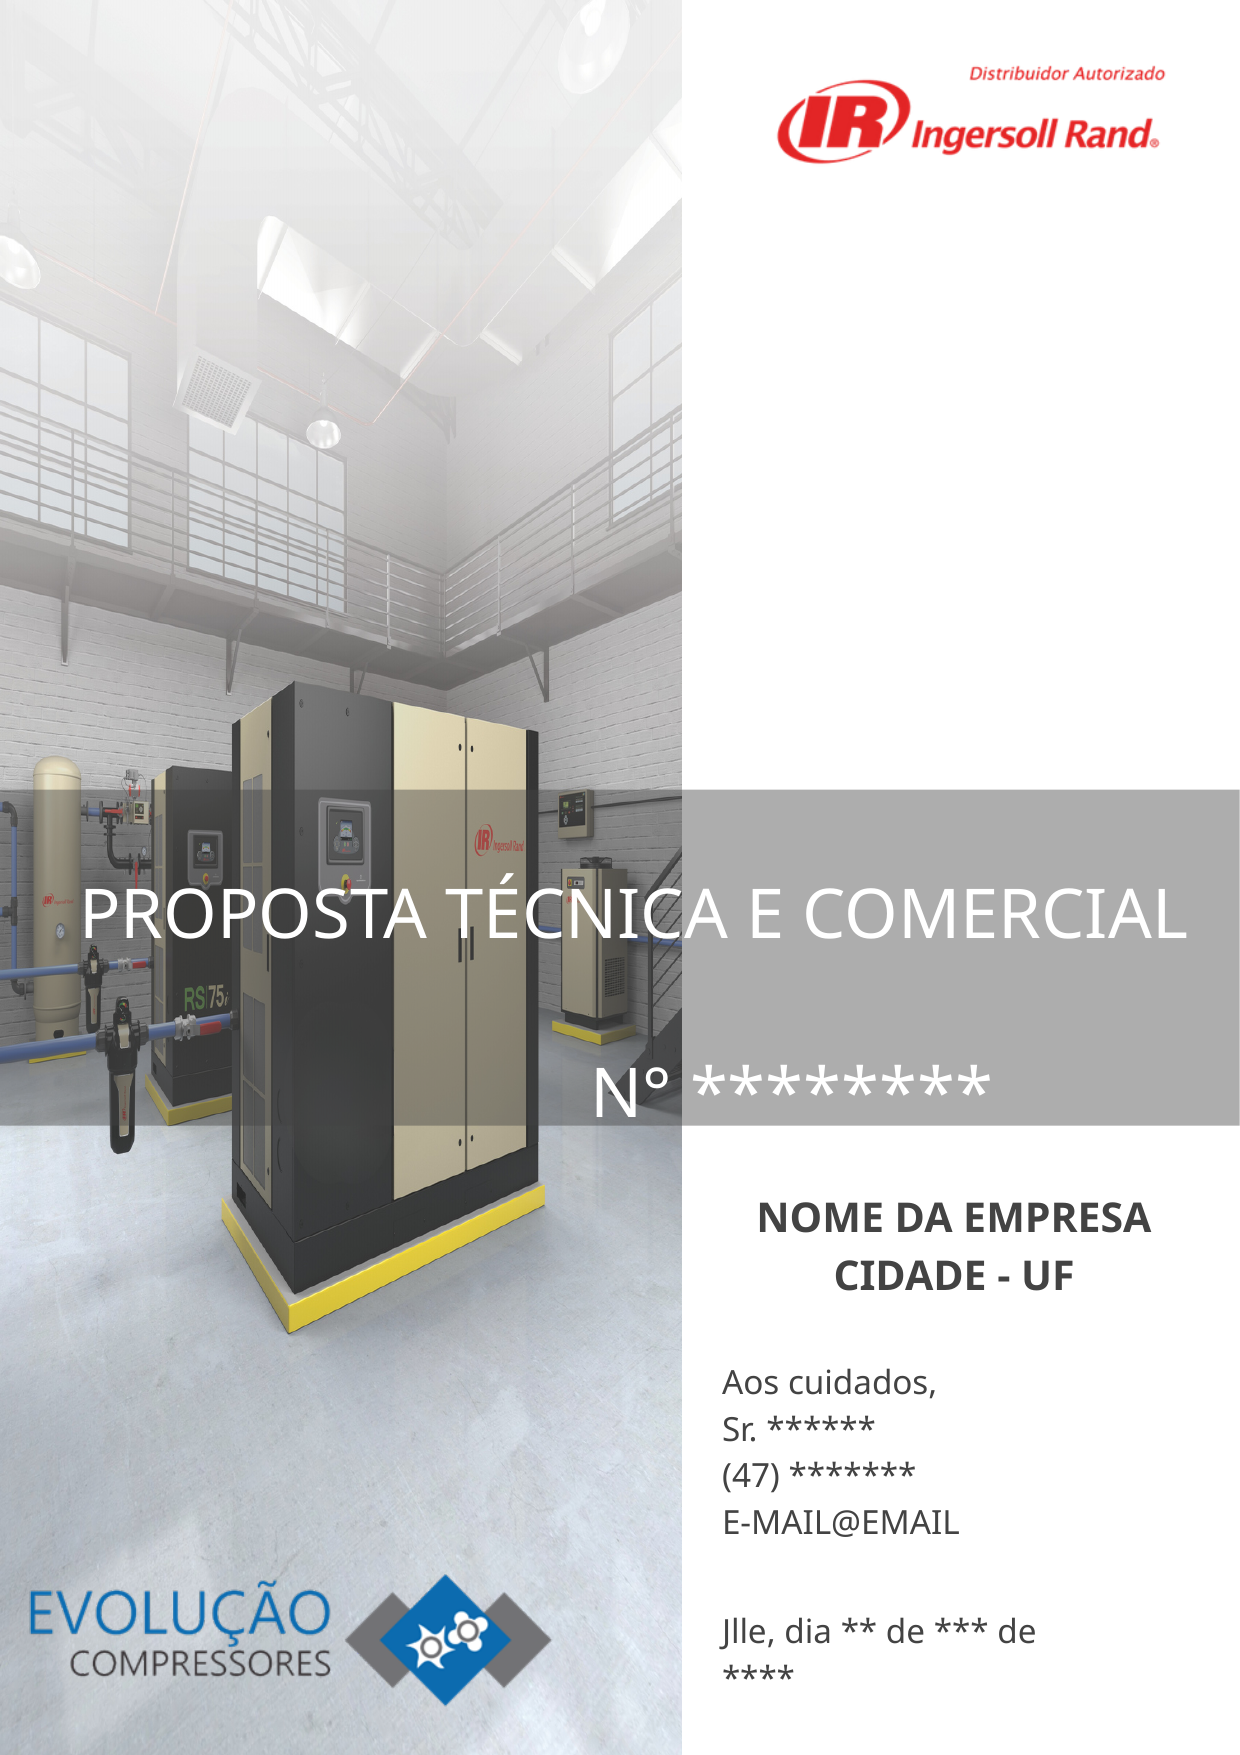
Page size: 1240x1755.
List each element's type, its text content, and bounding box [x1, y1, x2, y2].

text_box NOME DA EMPRESA CIDADE - UF [668, 1183, 1240, 1299]
text_box Aos cuidados, Sr. ****** (47) ******* E-MAIL@EMAIL [722, 1354, 1223, 1541]
text_box [0, 0, 682, 787]
text_box Jlle, dia ** de *** de **** [722, 1603, 1117, 1697]
text_box [722, 17, 1223, 208]
text_box [0, 1134, 682, 1755]
text_box [17, 1568, 556, 1713]
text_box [0, 789, 1240, 1126]
